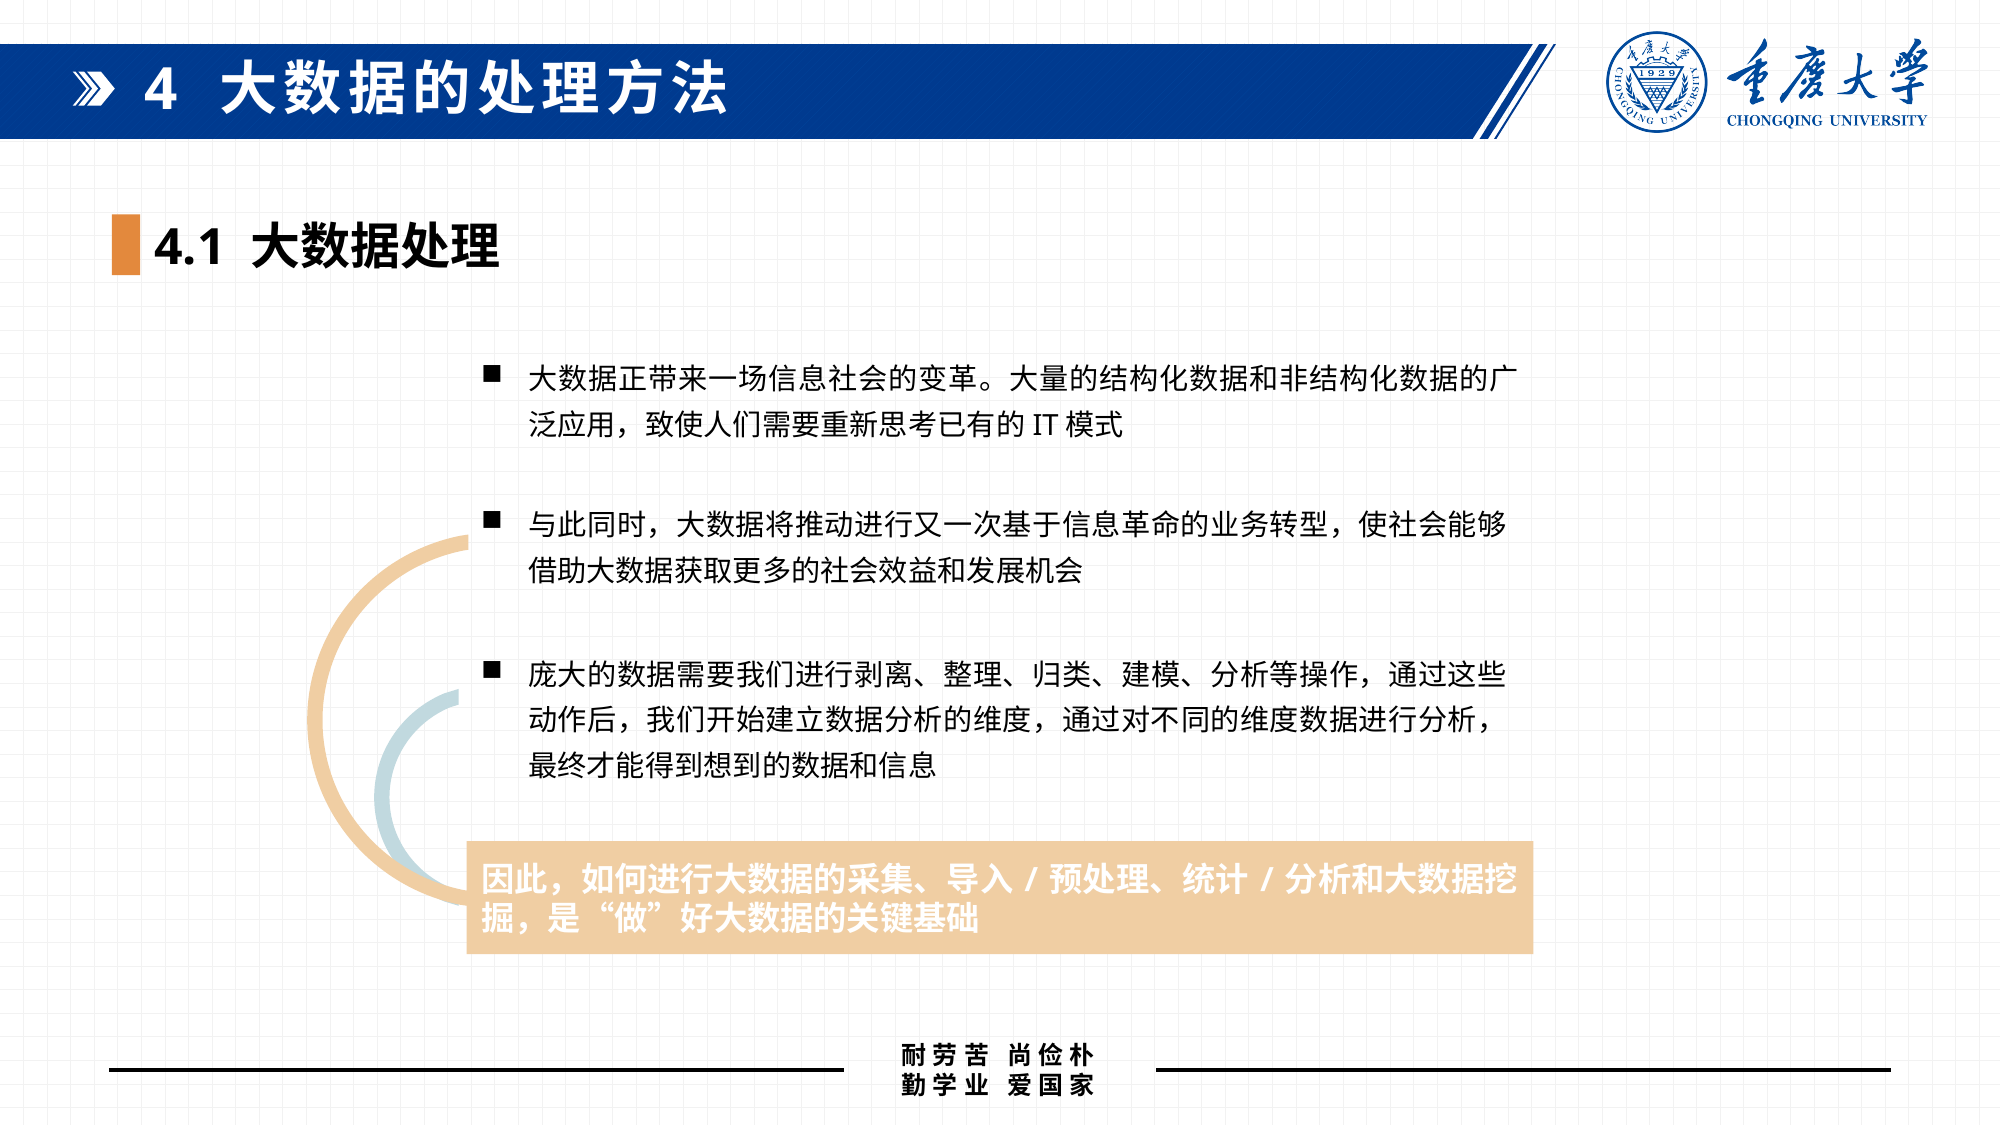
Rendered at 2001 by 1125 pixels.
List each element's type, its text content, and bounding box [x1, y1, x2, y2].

text_box 与此同时，大数据将推动进行又一次基于信息革命的业务转型，使社会能够借助大数据获取更多的社会效益和发展机会 [466, 437, 1522, 598]
text_box [374, 688, 459, 883]
list 4.1 大数据处理 [139, 213, 1891, 275]
list 4 大数据的处理方法 [108, 51, 1356, 136]
text_box 庞大的数据需要我们进行剥离、整理、归类、建模、分析等操作，通过这些动作后，我们开始建立数据分析的维度，通过对不同的维度数据进行分析，最终才能得到想到的数据和信息 [466, 598, 1522, 830]
text_box 因此，如何进行大数据的采集、导入/预处理、统计/分析和大数据挖掘，是“做”好大数据的关键基础 [466, 841, 1534, 955]
picture [1606, 31, 1928, 133]
text_box 大数据正带来一场信息社会的变革。大量的结构化数据和非结构化数据的广泛应用，致使人们需要重新思考已有的IT模式 [466, 353, 1534, 438]
text_box [307, 534, 466, 906]
